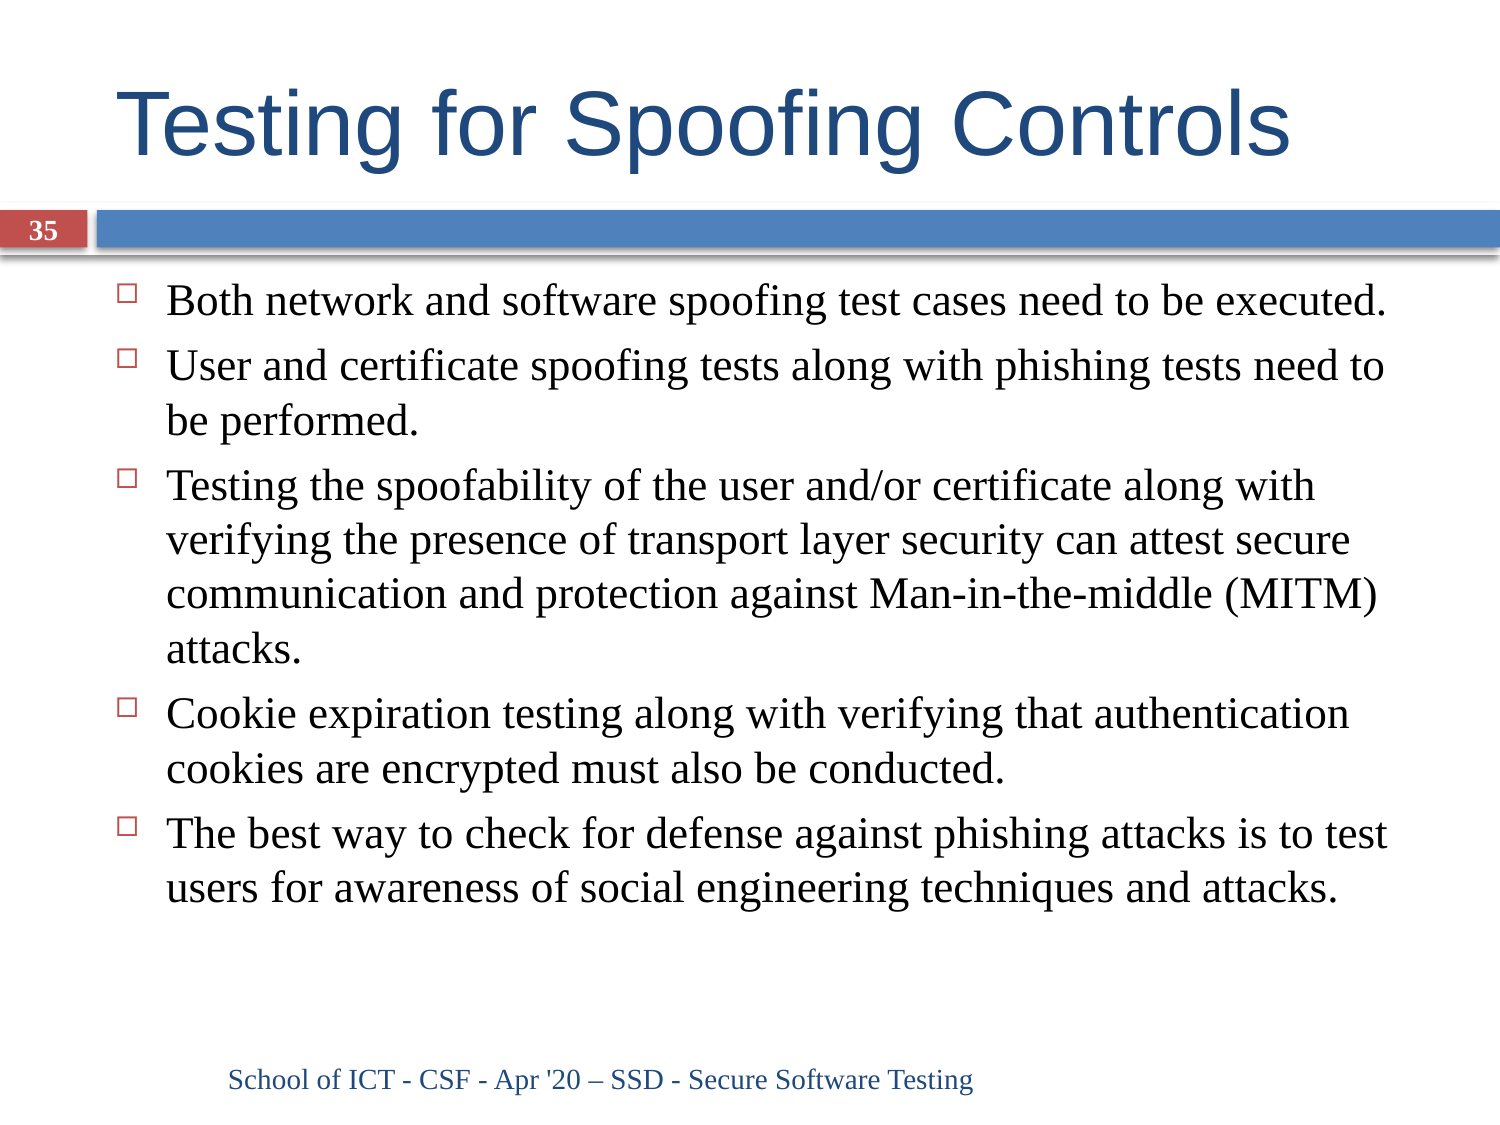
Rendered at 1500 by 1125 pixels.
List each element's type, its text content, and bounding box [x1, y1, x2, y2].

footer School of ICT - CSF - Apr '20 – SSD - Secure Software Testing [99, 1048, 990, 1108]
slide_number 35 [0, 208, 88, 249]
title Testing for Spoofing Controls [100, 37, 1438, 200]
list Both network and software spoofing test cases need to be executed. User and certificate spoofing tests along with phishing tests need to be performed. Testing the spoofability of the user and/or certificate along with verifying the presence of transport layer security can attest secure communication and protection against Man-in-the-middle (MITM) attacks. Cookie expiration testing along with verifying that authentication cookies are encrypted must also be conducted. The best way to check for defense against phishing attacks is to test users for awareness of social engineering techniques and attacks. [100, 262, 1438, 1000]
